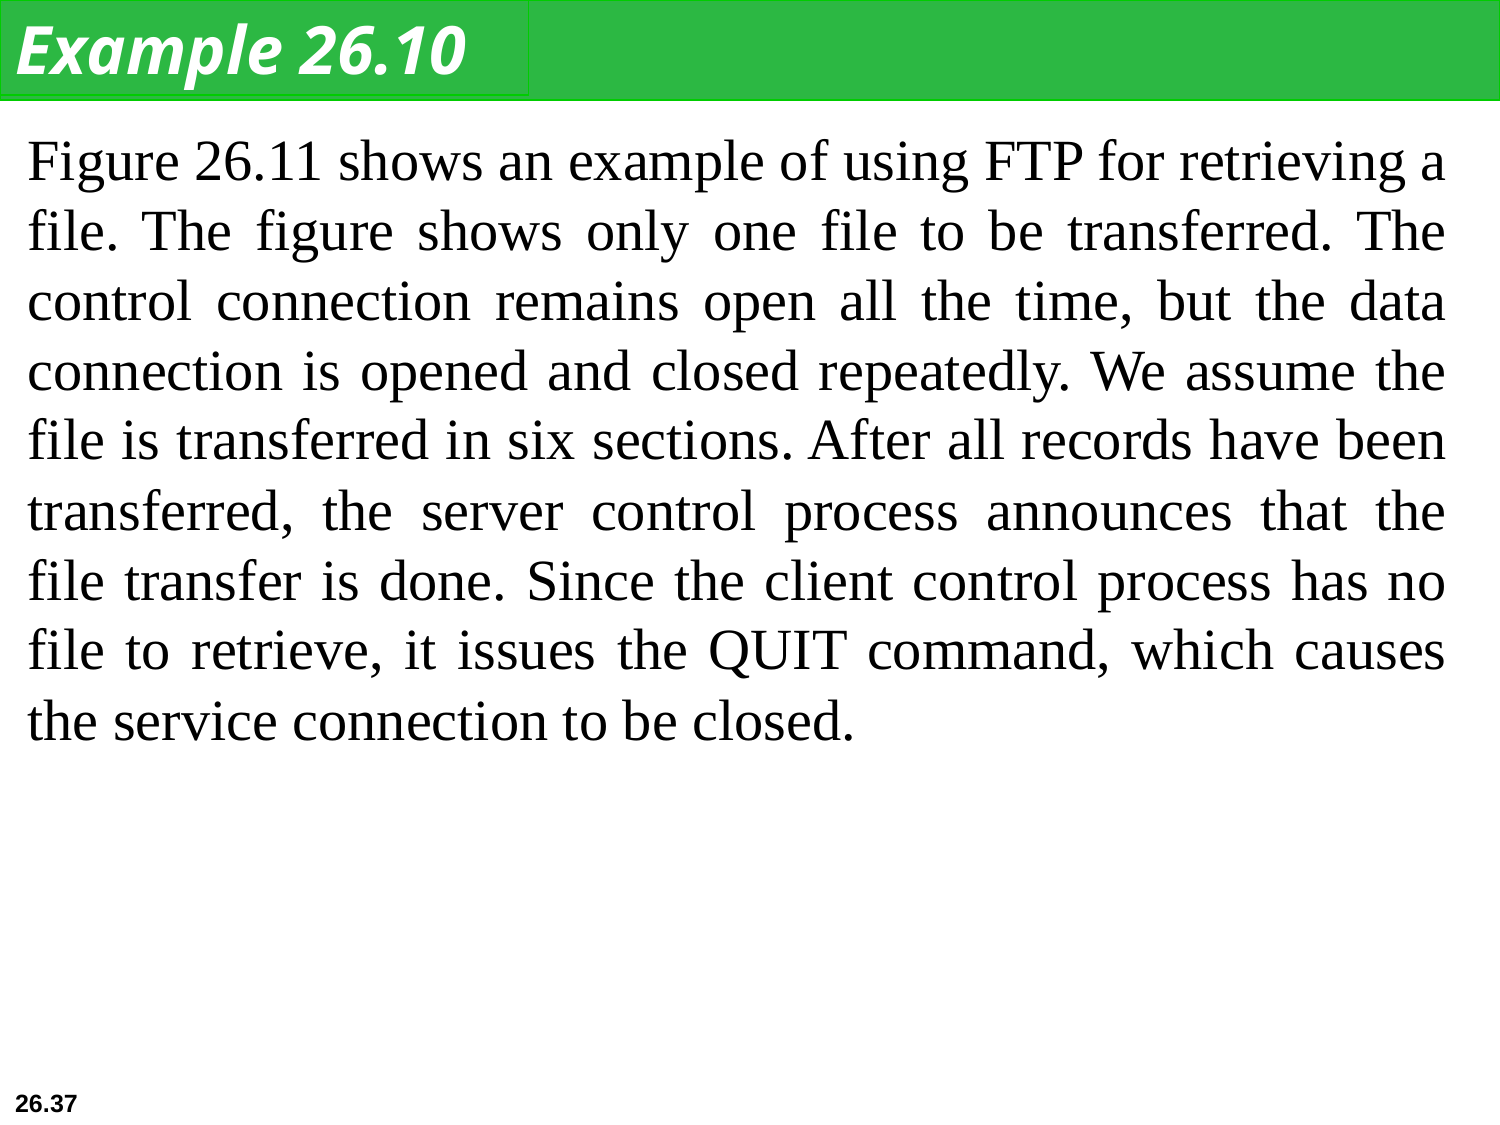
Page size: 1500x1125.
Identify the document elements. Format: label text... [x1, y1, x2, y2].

text_box Figure 26.11 shows an example of using FTP for retrieving a file. The figure shows only one file to be transferred. The control connection remains open all the time, but the data connection is opened and closed repeatedly. We assume the file is transferred in six sections. After all records have been transferred, the server control process announces that the file transfer is done. Since the client control process has no file to retrieve, it issues the QUIT command, which causes the service connection to be closed. [12, 114, 1463, 760]
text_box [0, 0, 1500, 101]
text_box 26.37 [0, 1049, 313, 1125]
